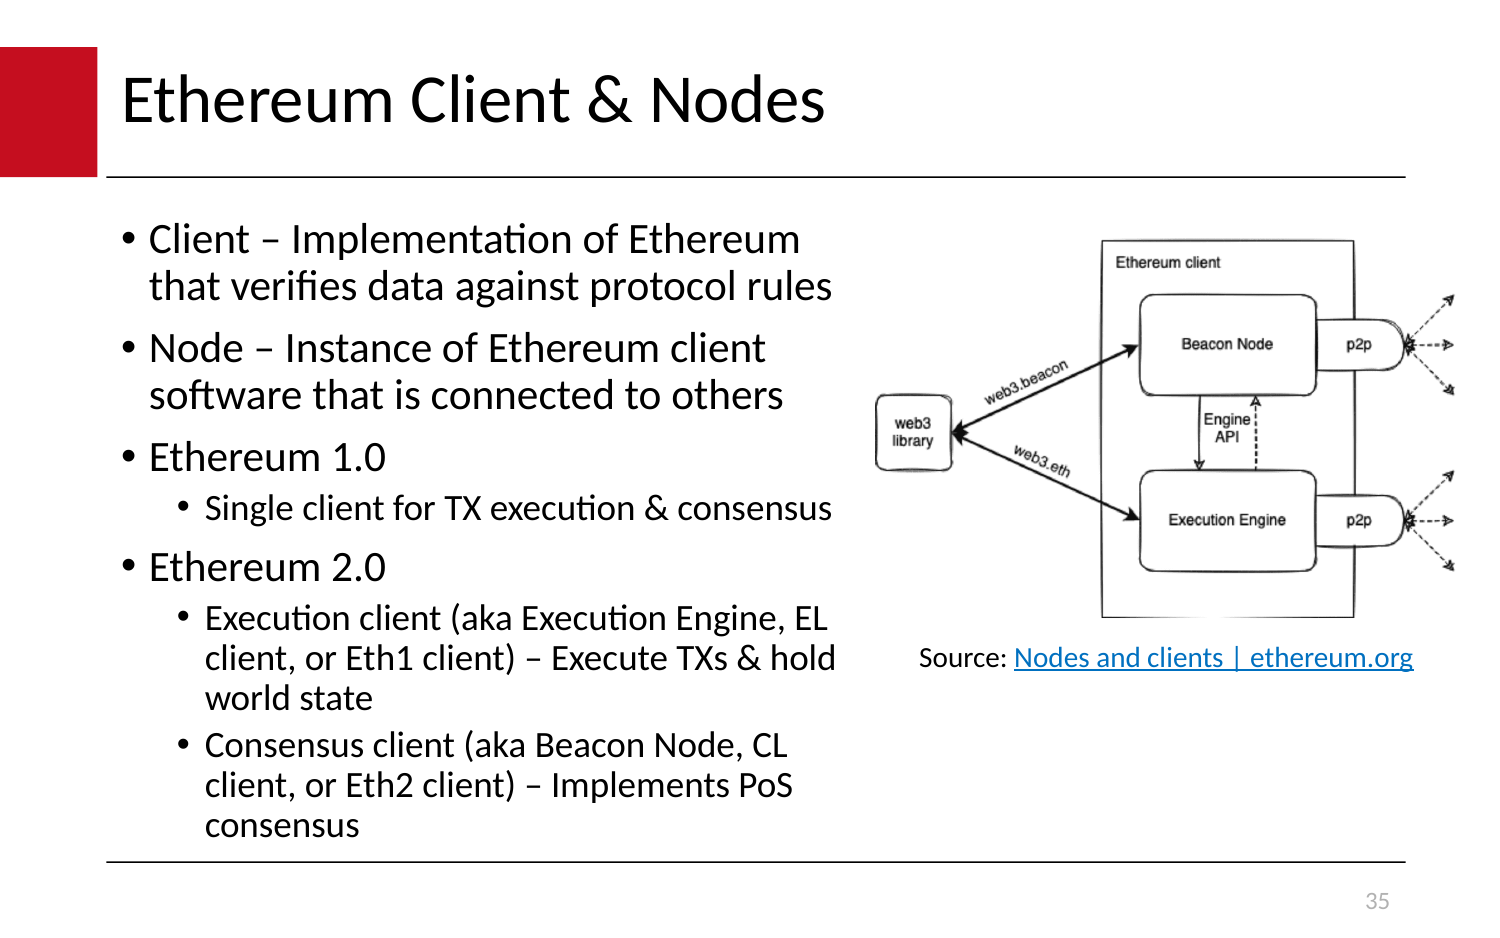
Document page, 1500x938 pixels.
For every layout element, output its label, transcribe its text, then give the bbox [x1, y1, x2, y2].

picture [844, 207, 1495, 634]
text_box Source: Nodes and clients | ethereum.org [904, 634, 1436, 681]
slide_number 35 [1101, 880, 1406, 918]
title Ethereum Client & Nodes [106, 47, 1195, 154]
list Client – Implementation of Ethereum that verifies data against protocol rules Node – Instance of Ethereum client software that is connected to others Ethereum 1.0 Single client for TX execution & consensus Ethereum 2.0 Execution client (aka Execution Engine, EL client, or Eth1 client) – Execute TXs & hold world state Consensus client (aka Beacon Node, CL client, or Eth2 client) – Implements PoS consensus [106, 208, 870, 859]
